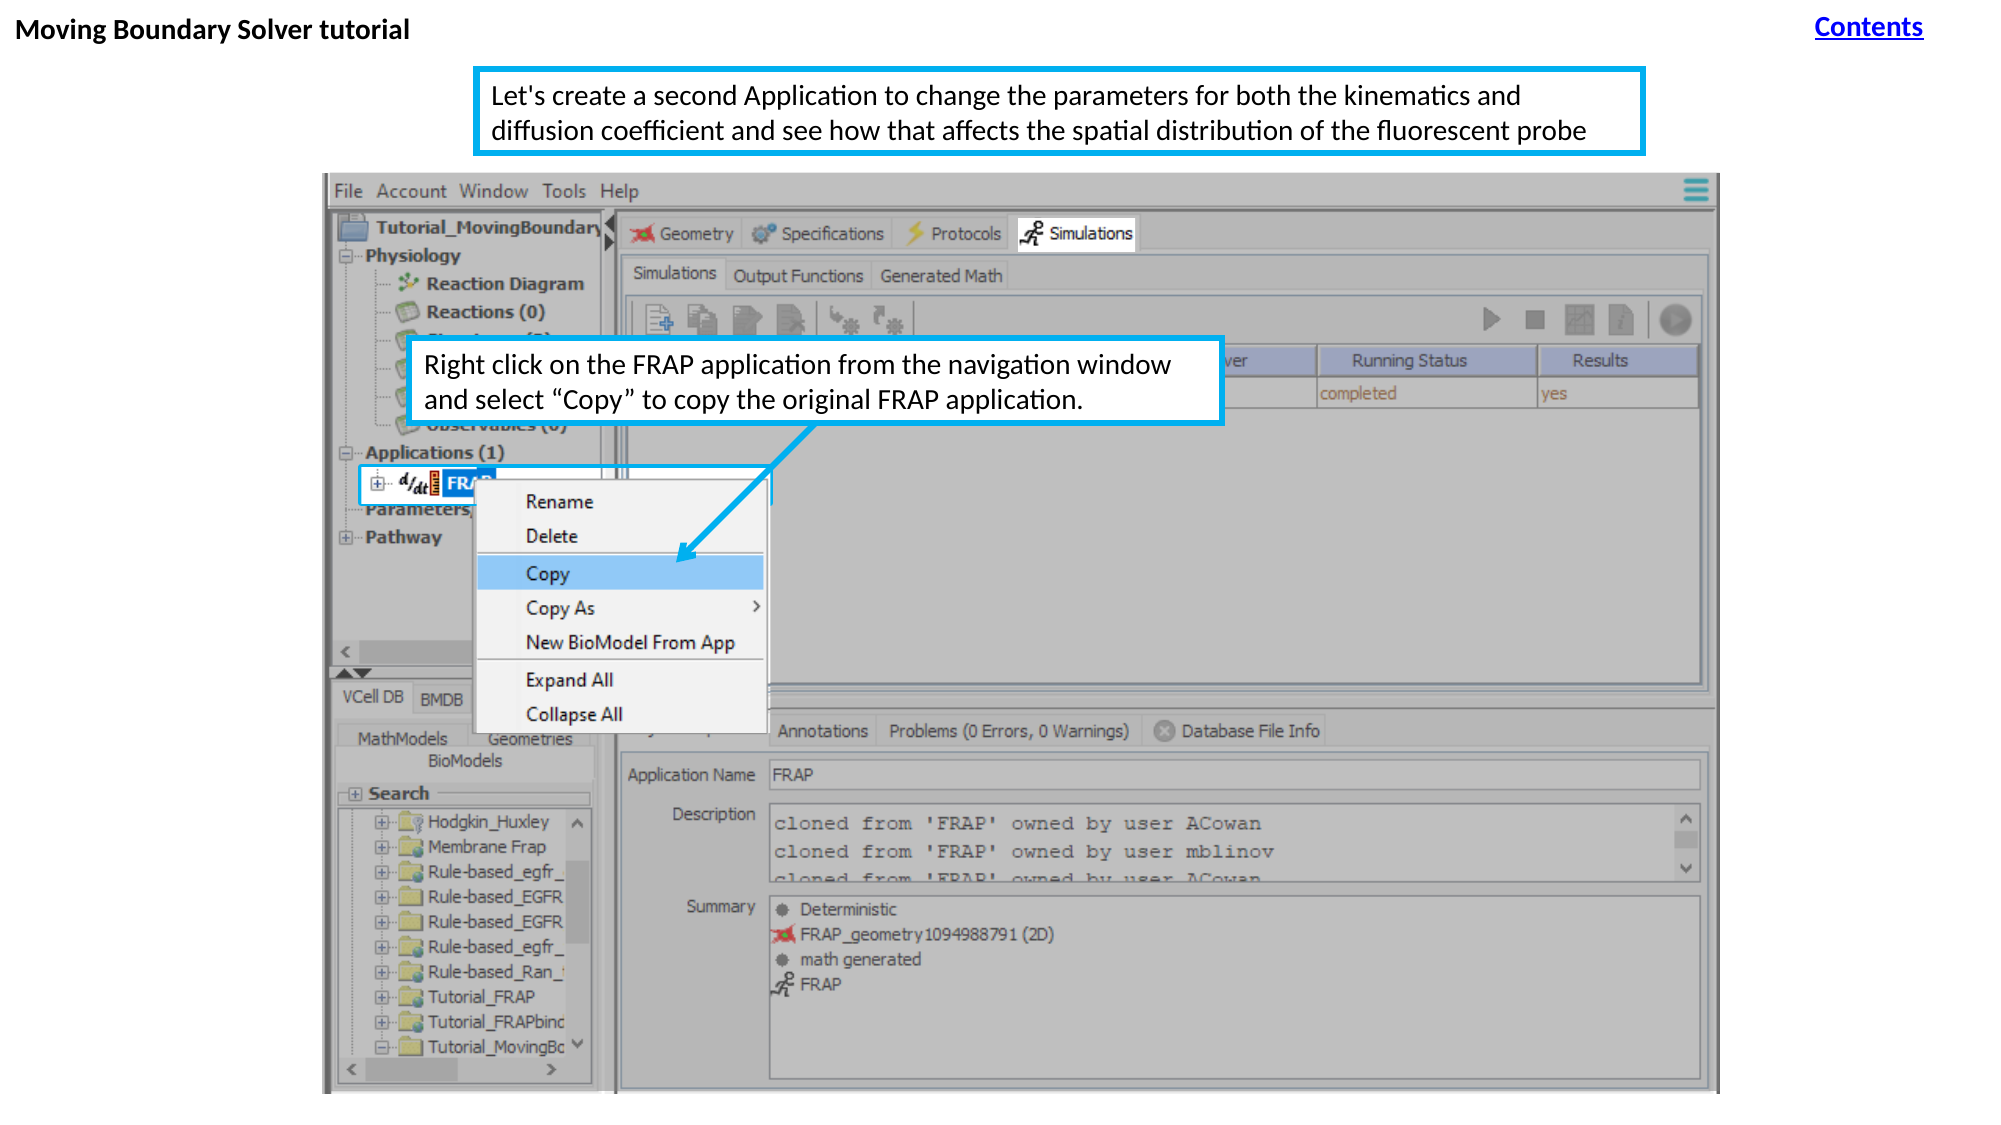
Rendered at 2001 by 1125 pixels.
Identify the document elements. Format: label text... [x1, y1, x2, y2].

picture [322, 173, 1720, 1095]
text_box Let's create a second Application to change the parameters for both the kinematics and diffusion coefficient and see how that affects the spatial distribution of the fluorescent probe [476, 68, 1644, 154]
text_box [675, 423, 816, 563]
